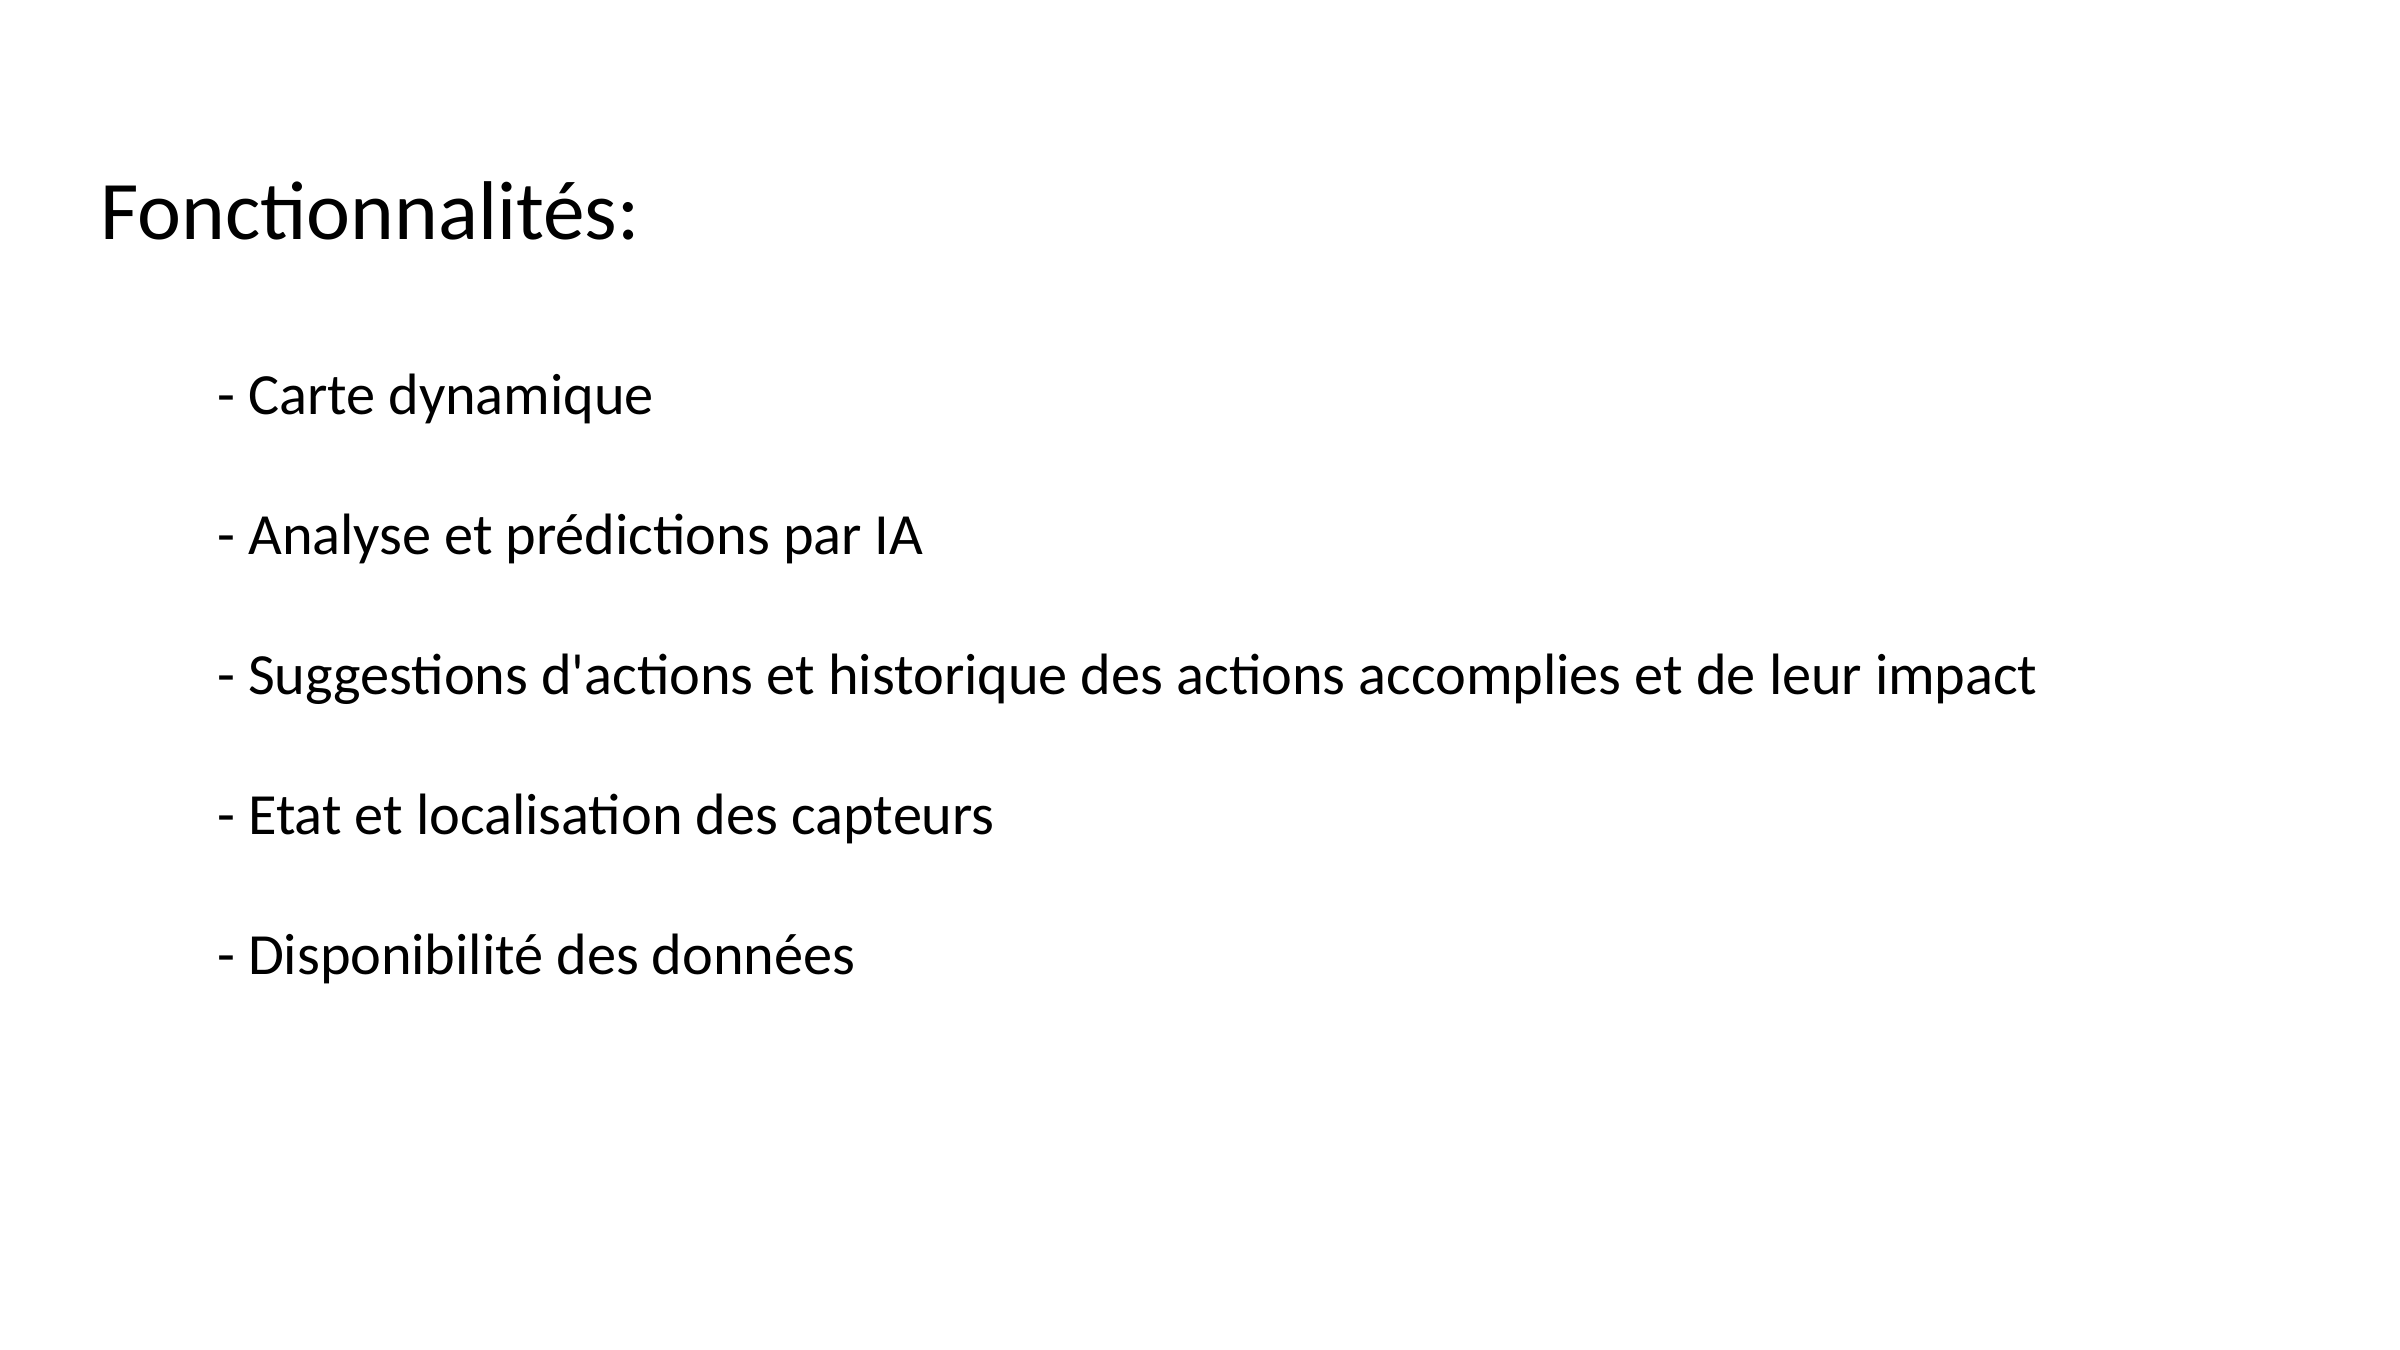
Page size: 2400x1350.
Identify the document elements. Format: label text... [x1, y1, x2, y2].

text_box Fonctionnalités: - Carte dynamique - Analyse et prédictions par IA - Suggestions d'actions et historique des actions accomplies et de leur impact - Etat et localisation des capteurs - Disponibilité des données [85, 148, 2309, 1344]
